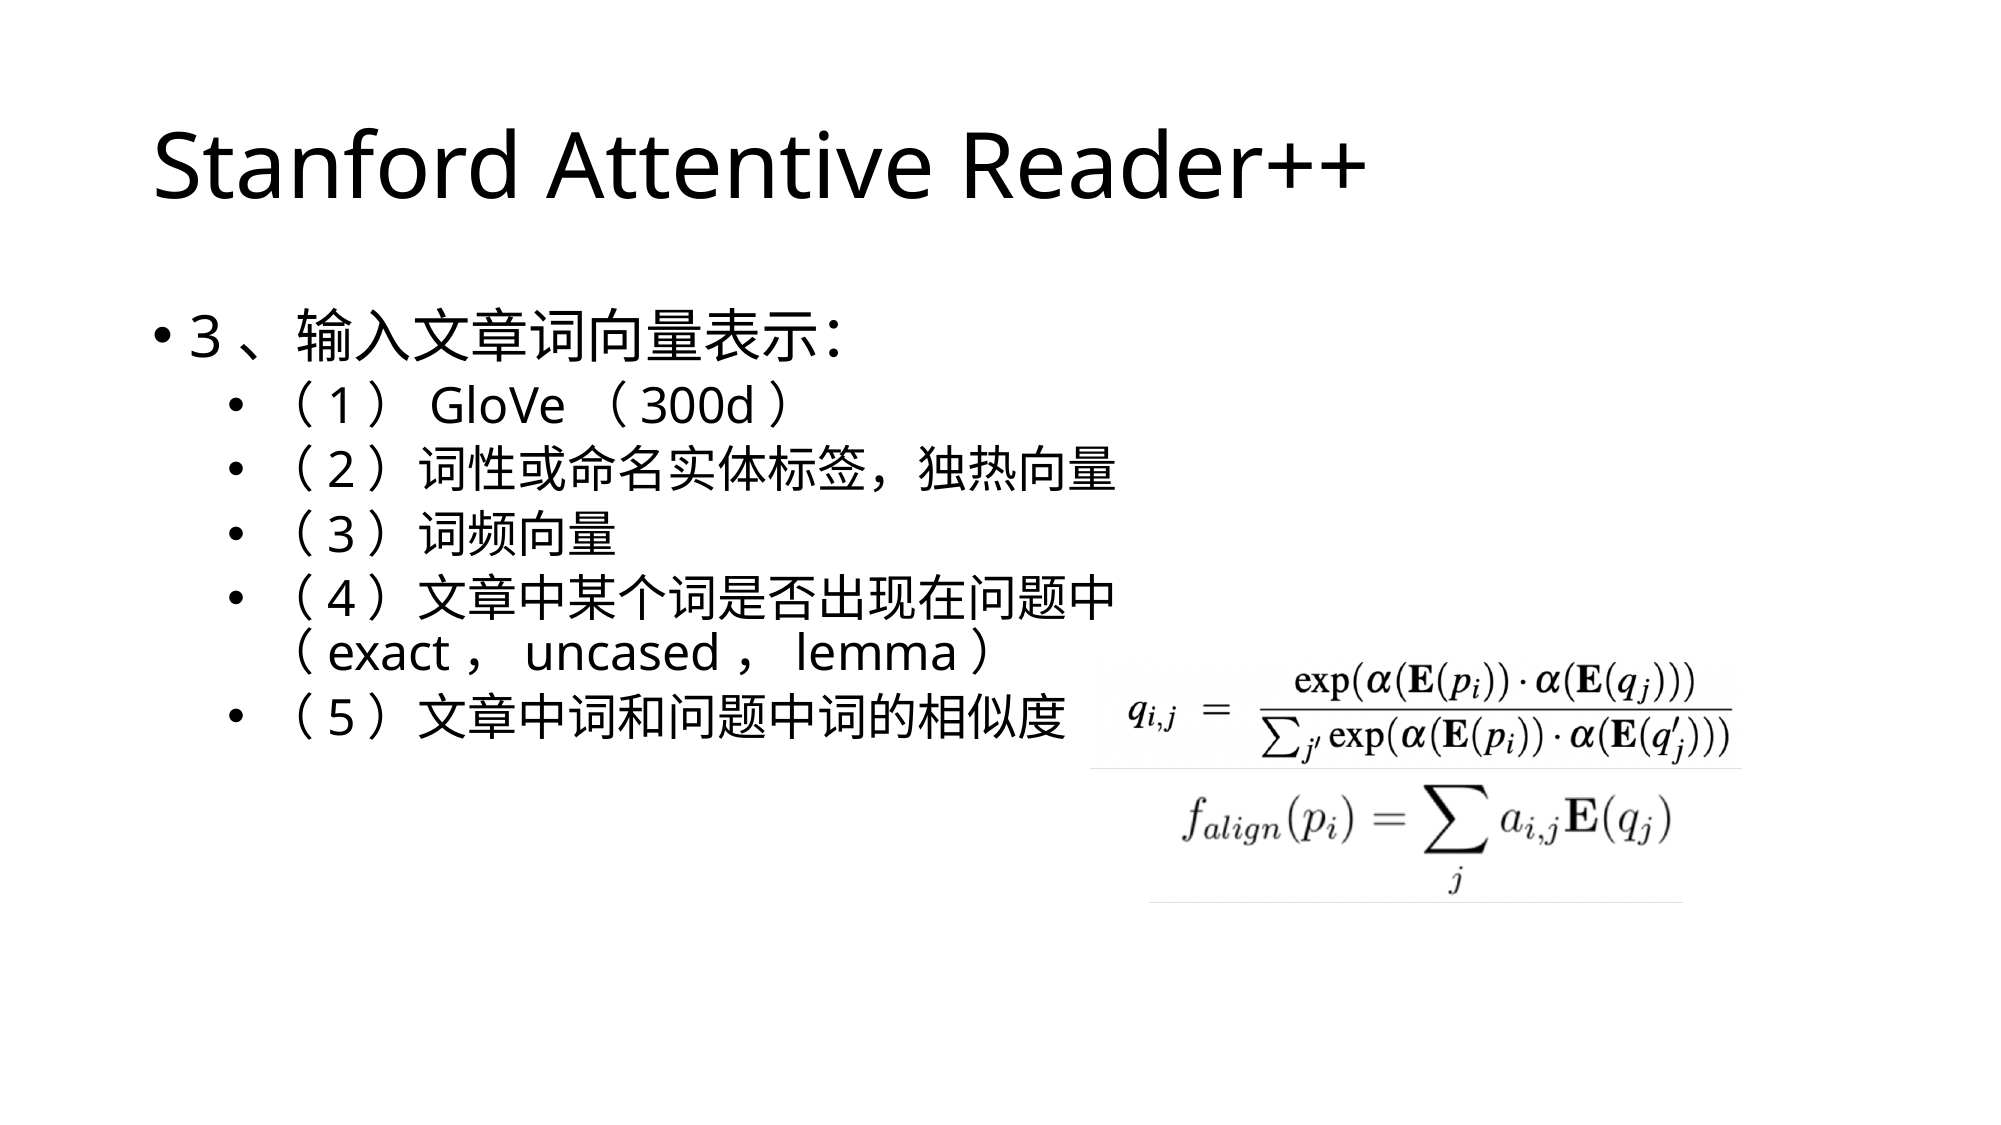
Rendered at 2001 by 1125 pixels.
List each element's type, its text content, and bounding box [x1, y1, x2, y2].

title Stanford Attentive Reader++ [137, 59, 1863, 278]
picture [1090, 656, 1742, 903]
list 3、输入文章词向量表示： （1）GloVe（300d） （2）词性或命名实体标签，独热向量 （3）词频向量 （4）文章中某个词是否出现在问题中（exact，uncased，lemma） （5）文章中词和问题中词的相似度 [137, 299, 1863, 1014]
